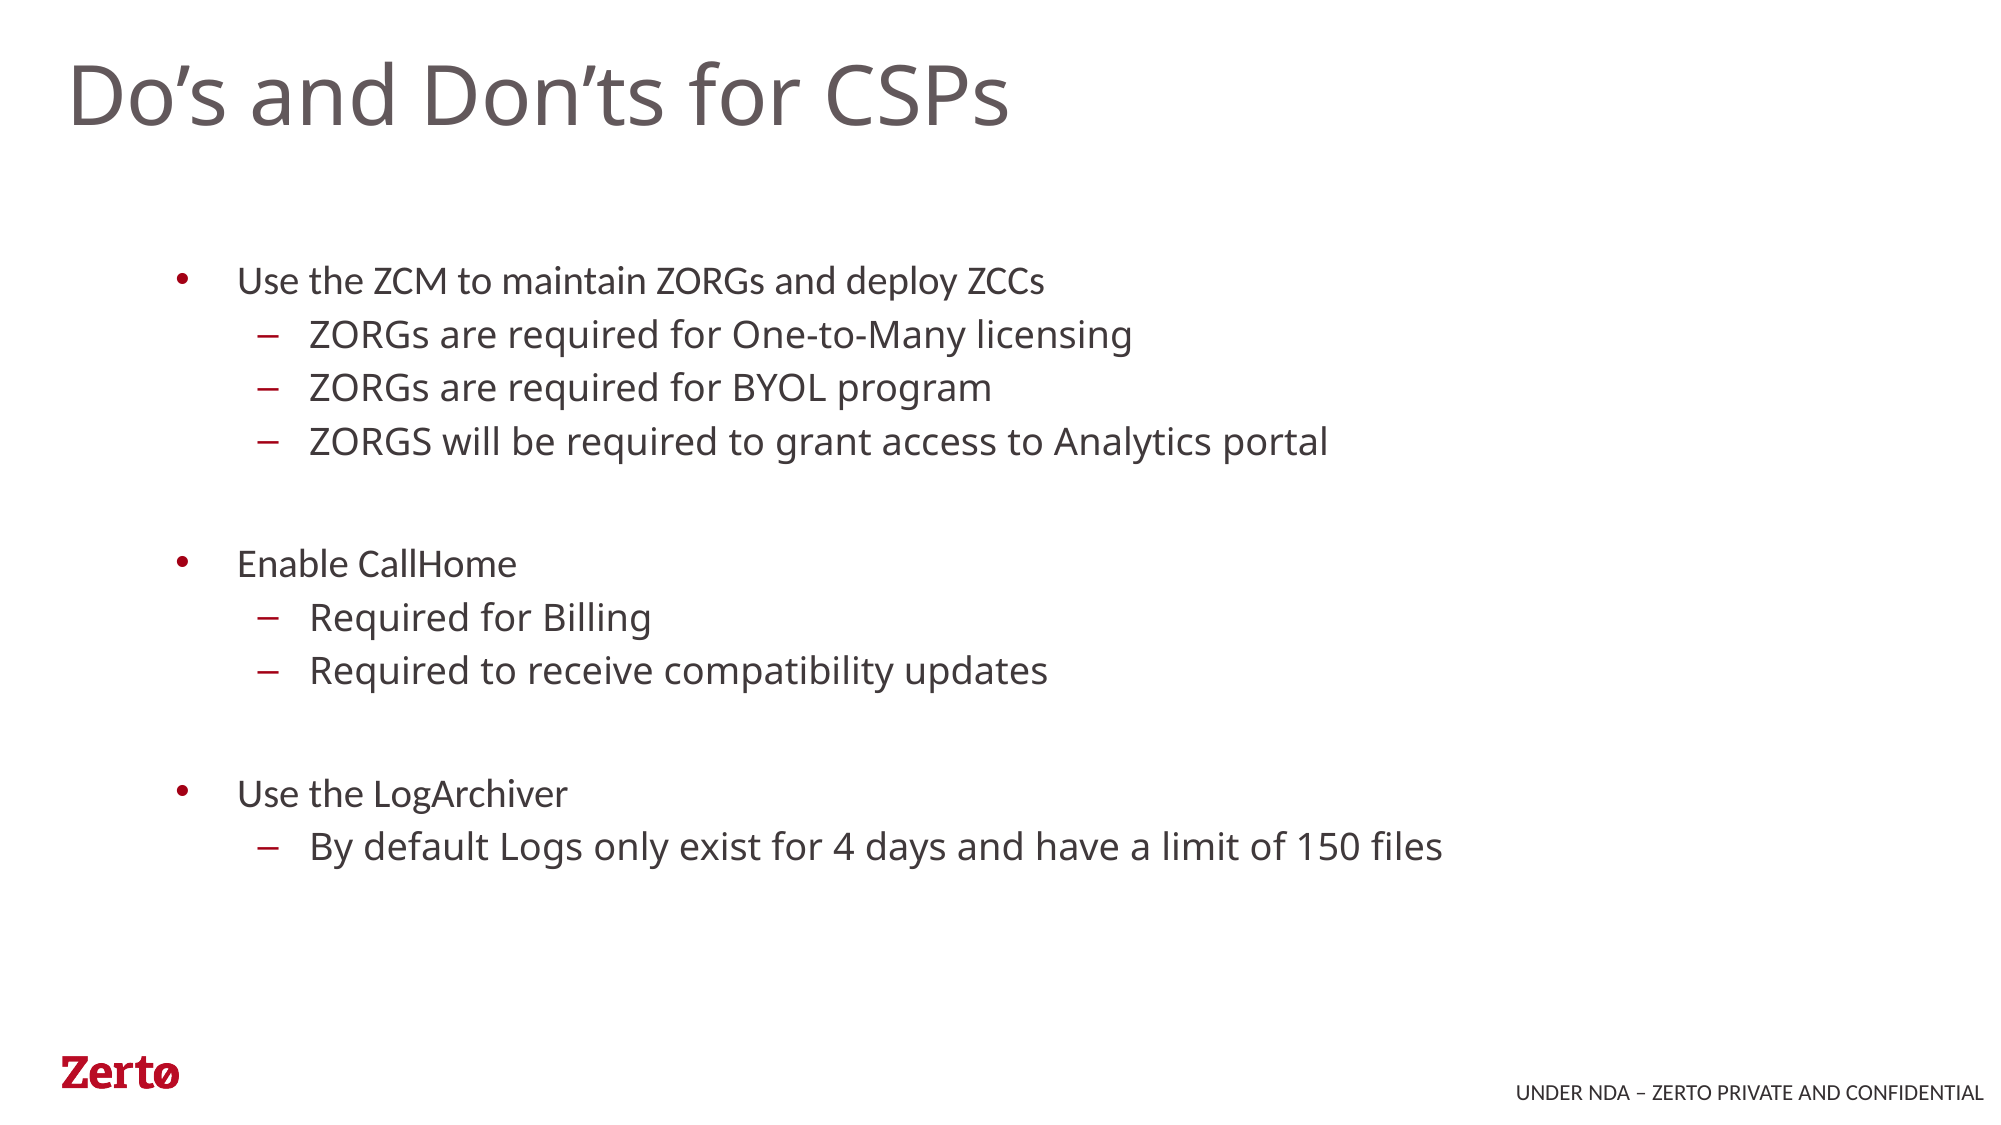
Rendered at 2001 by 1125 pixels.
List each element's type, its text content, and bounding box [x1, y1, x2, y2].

list Use the ZCM to maintain ZORGs and deploy ZCCs ZORGs are required for One-to-Many licensing ZORGs are required for BYOL program ZORGS will be required to grant access to Analytics portal Enable CallHome Required for Billing Required to receive compatibility updates Use the LogArchiver By default Logs only exist for 4 days and have a limit of 150 files [160, 246, 1886, 879]
picture [62, 1056, 179, 1089]
title Do’s and Don’ts for CSPs [51, 34, 1777, 226]
